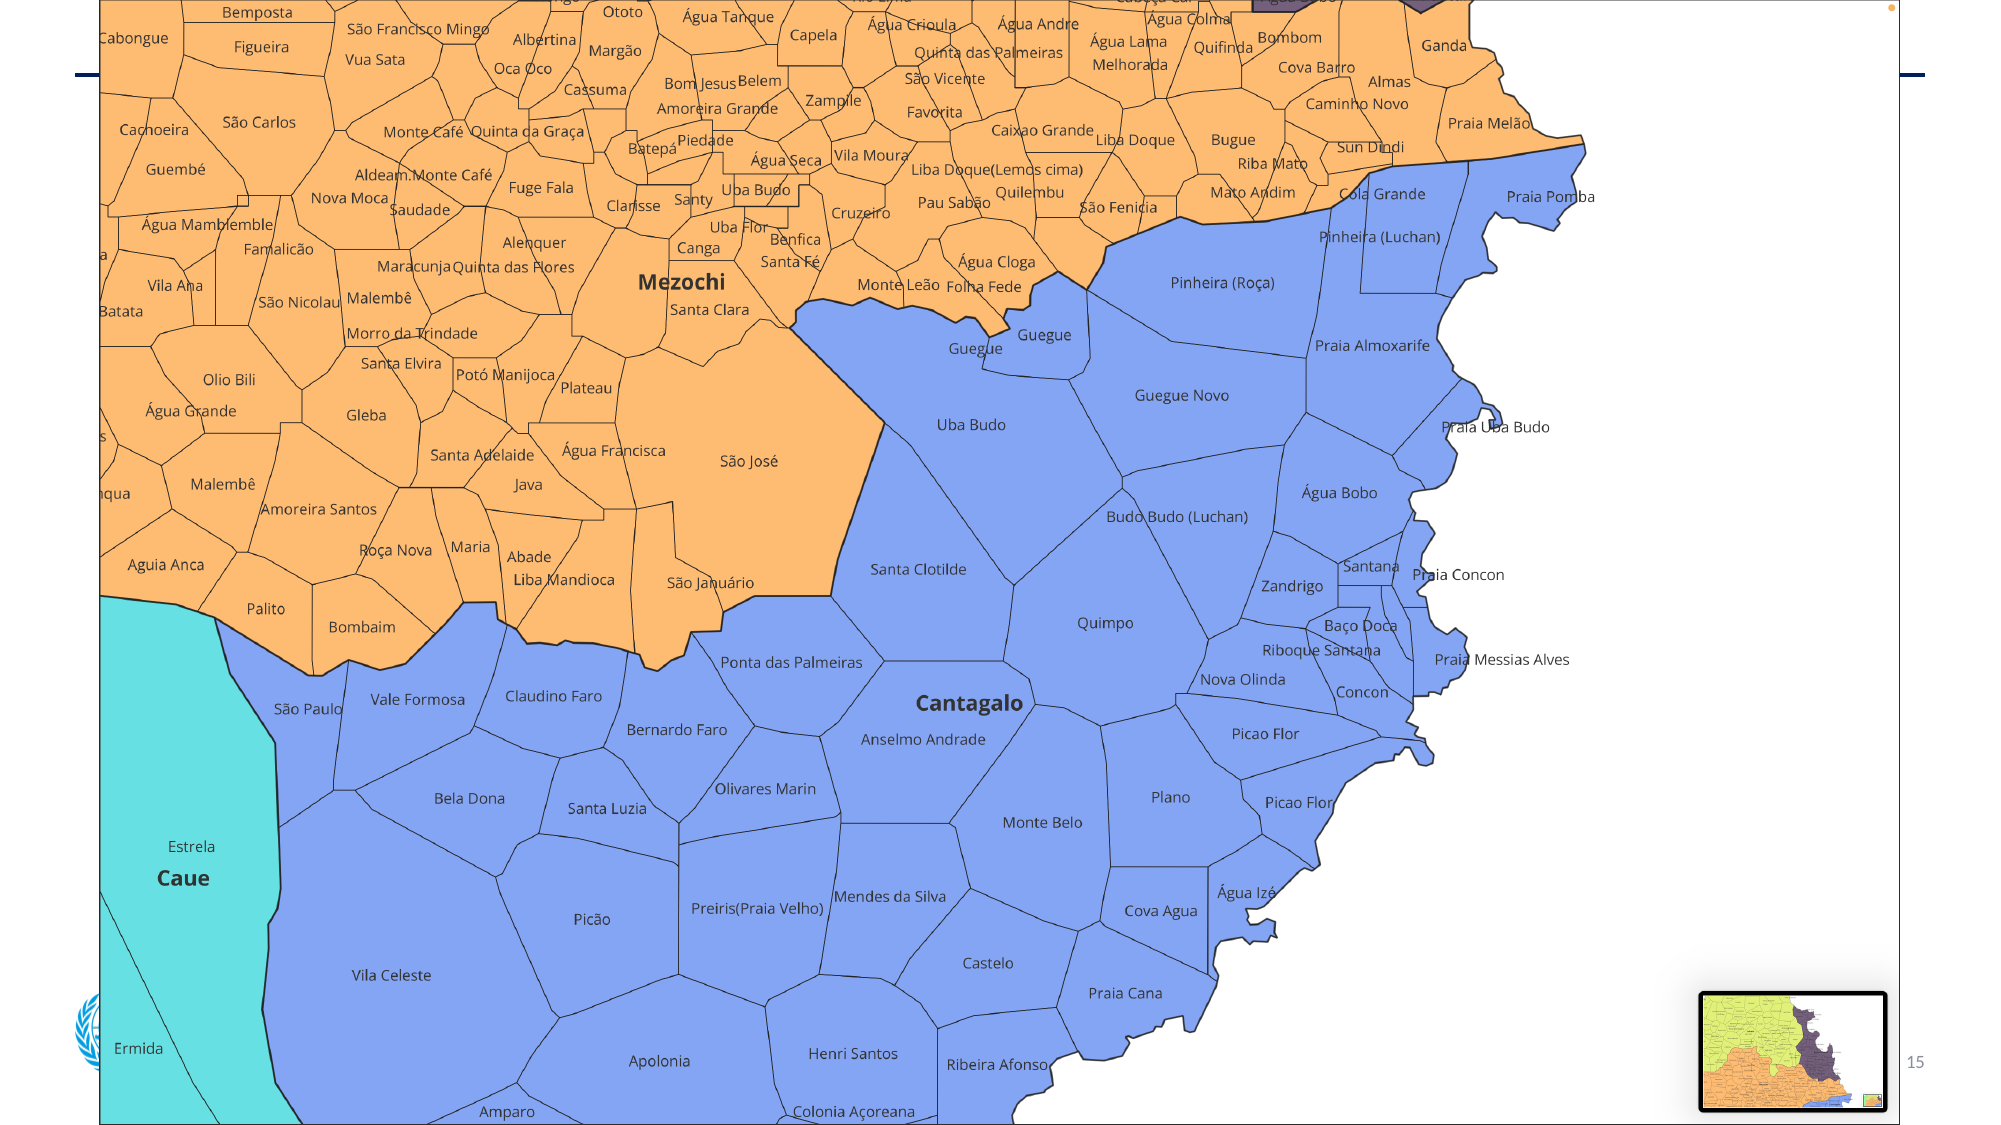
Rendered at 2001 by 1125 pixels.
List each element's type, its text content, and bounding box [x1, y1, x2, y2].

picture [75, 0, 1900, 1125]
slide_number 15 [1900, 1049, 1925, 1103]
